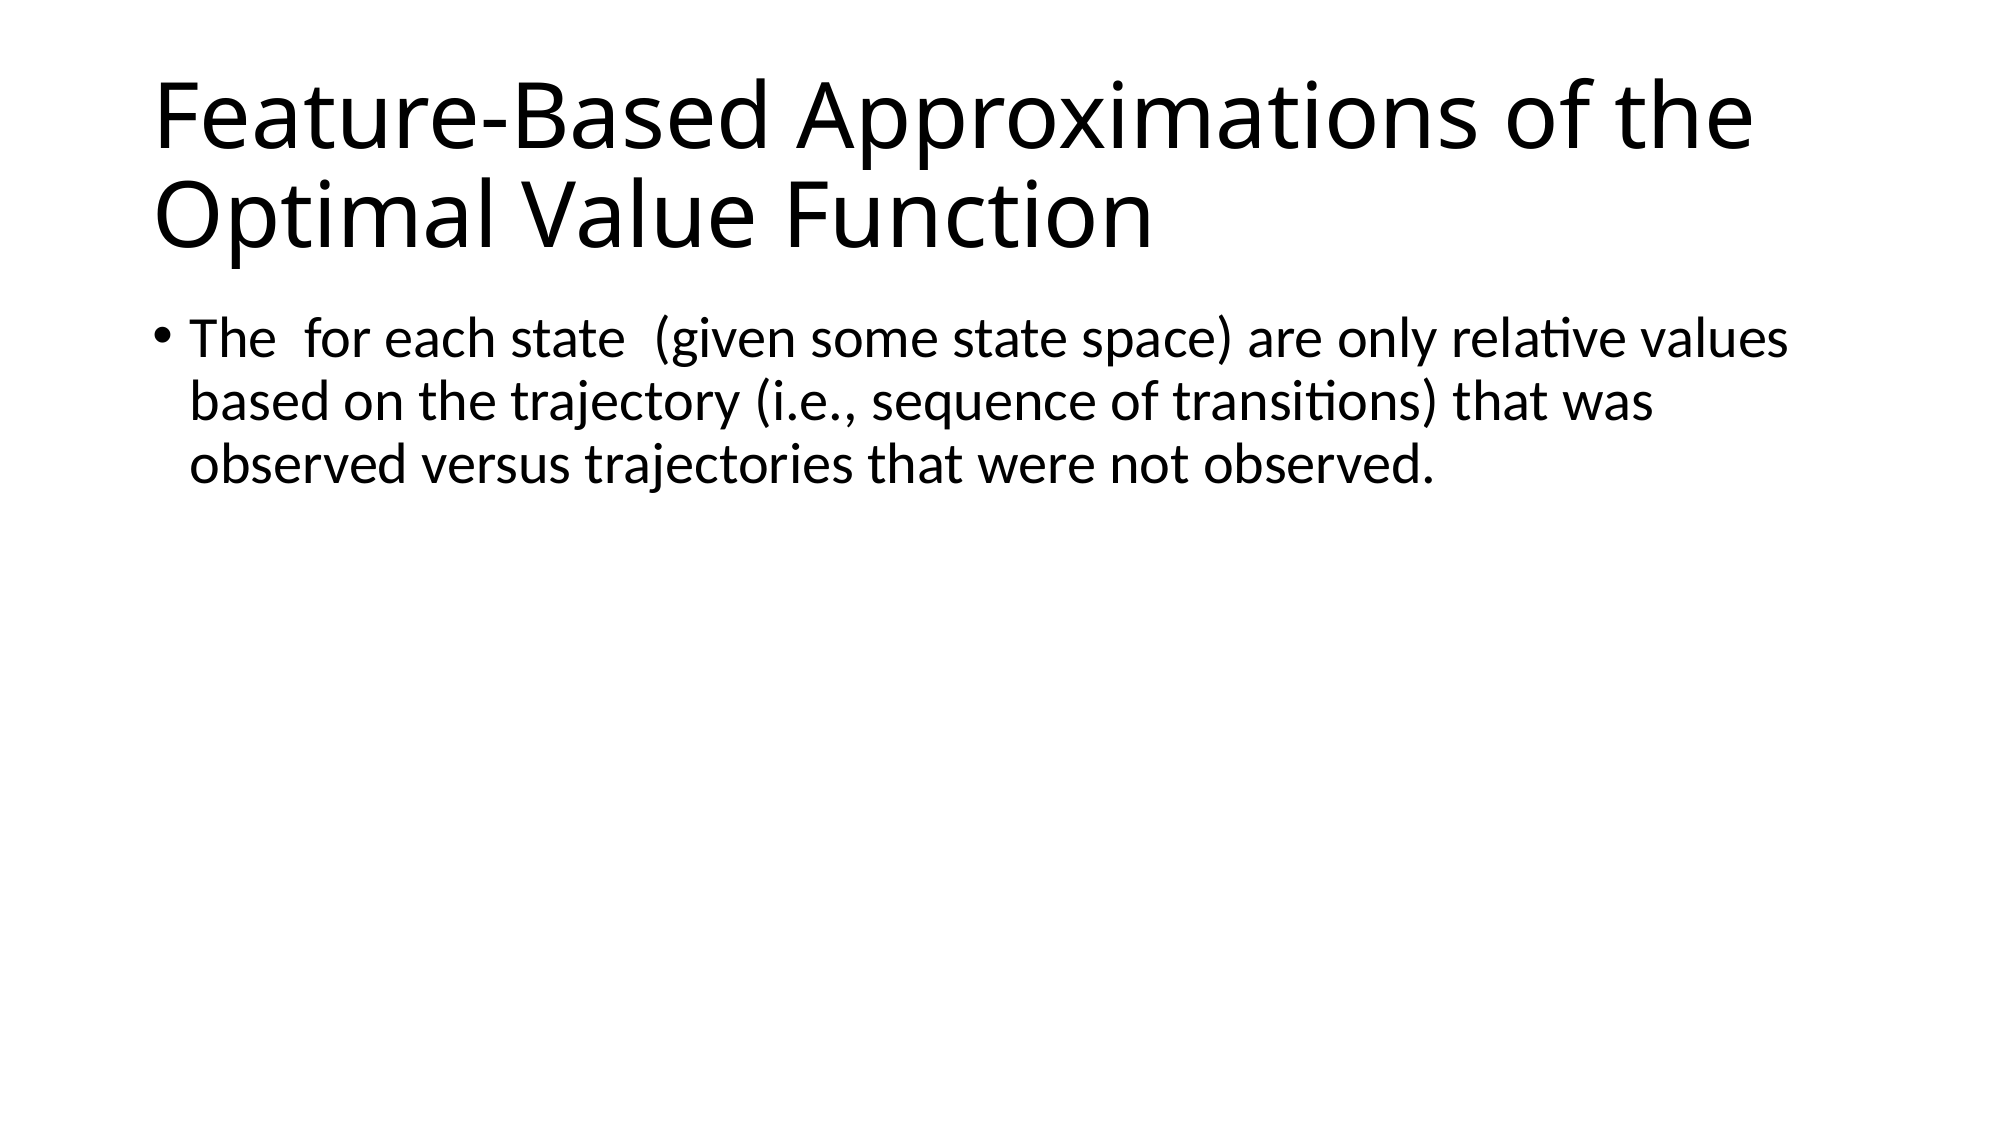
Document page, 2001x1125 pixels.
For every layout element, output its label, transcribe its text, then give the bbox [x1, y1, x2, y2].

title Feature-Based Approximations of the Optimal Value Function [137, 59, 1863, 278]
